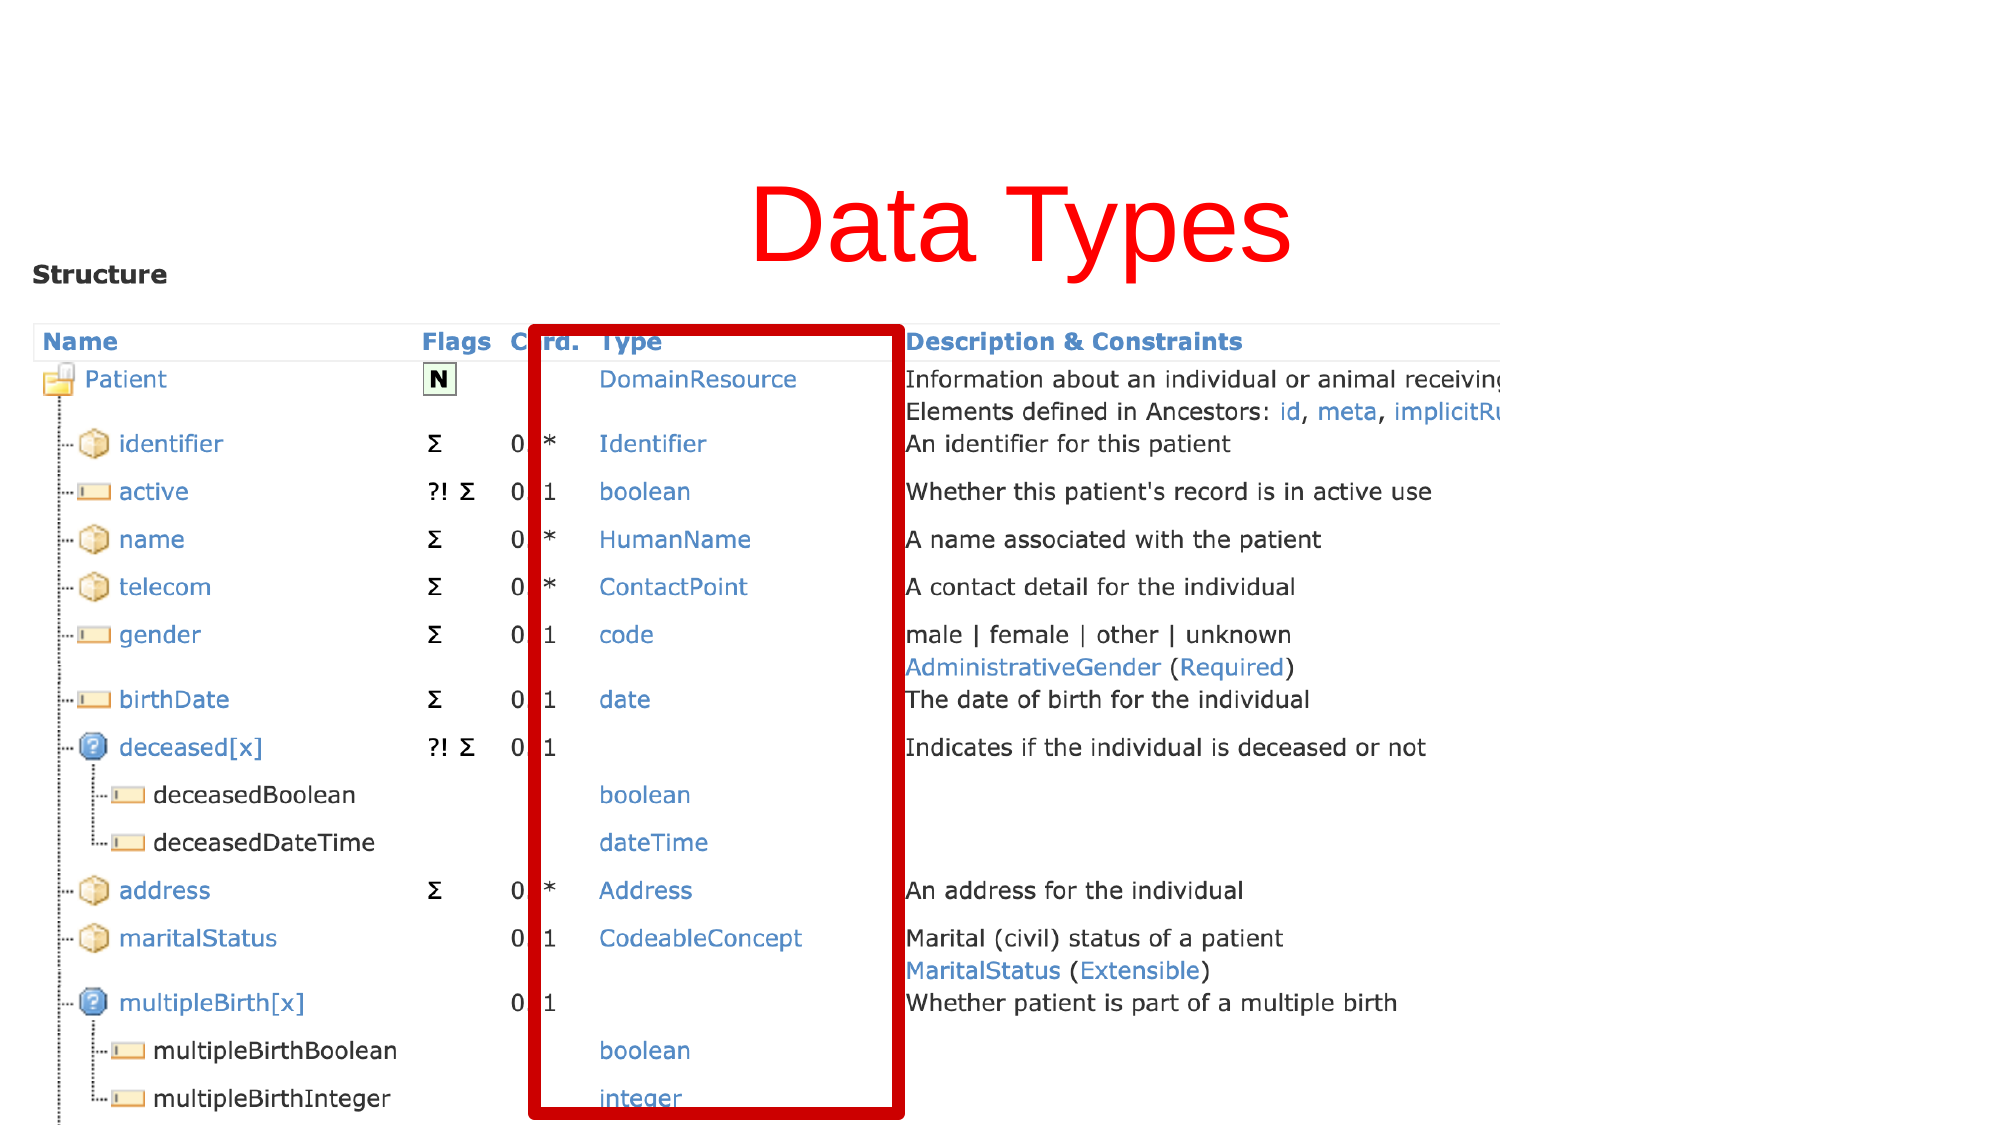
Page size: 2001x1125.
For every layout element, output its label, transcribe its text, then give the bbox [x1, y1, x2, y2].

picture [0, 232, 1500, 1125]
title Data Types [728, 184, 1548, 304]
